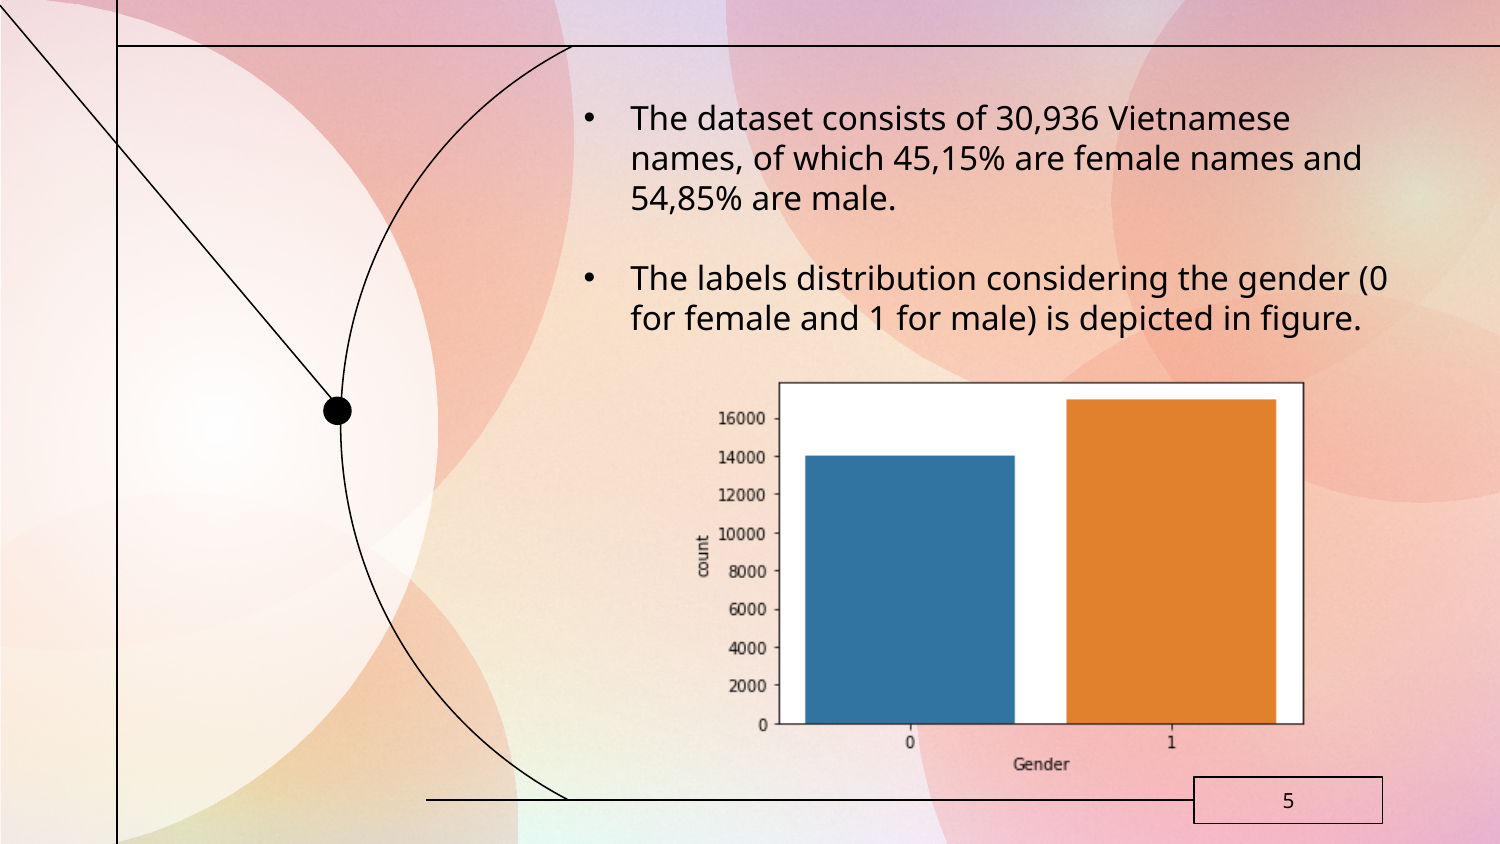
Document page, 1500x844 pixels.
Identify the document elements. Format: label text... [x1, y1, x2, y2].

picture [685, 373, 1315, 783]
title 5 [1194, 776, 1383, 824]
subtitle The dataset consists of 30,936 Vietnamese names, of which 45,15% are female names and 54,85% are male. The labels distribution considering the gender (0 for female and 1 for male) is depicted in figure. [568, 54, 1412, 380]
